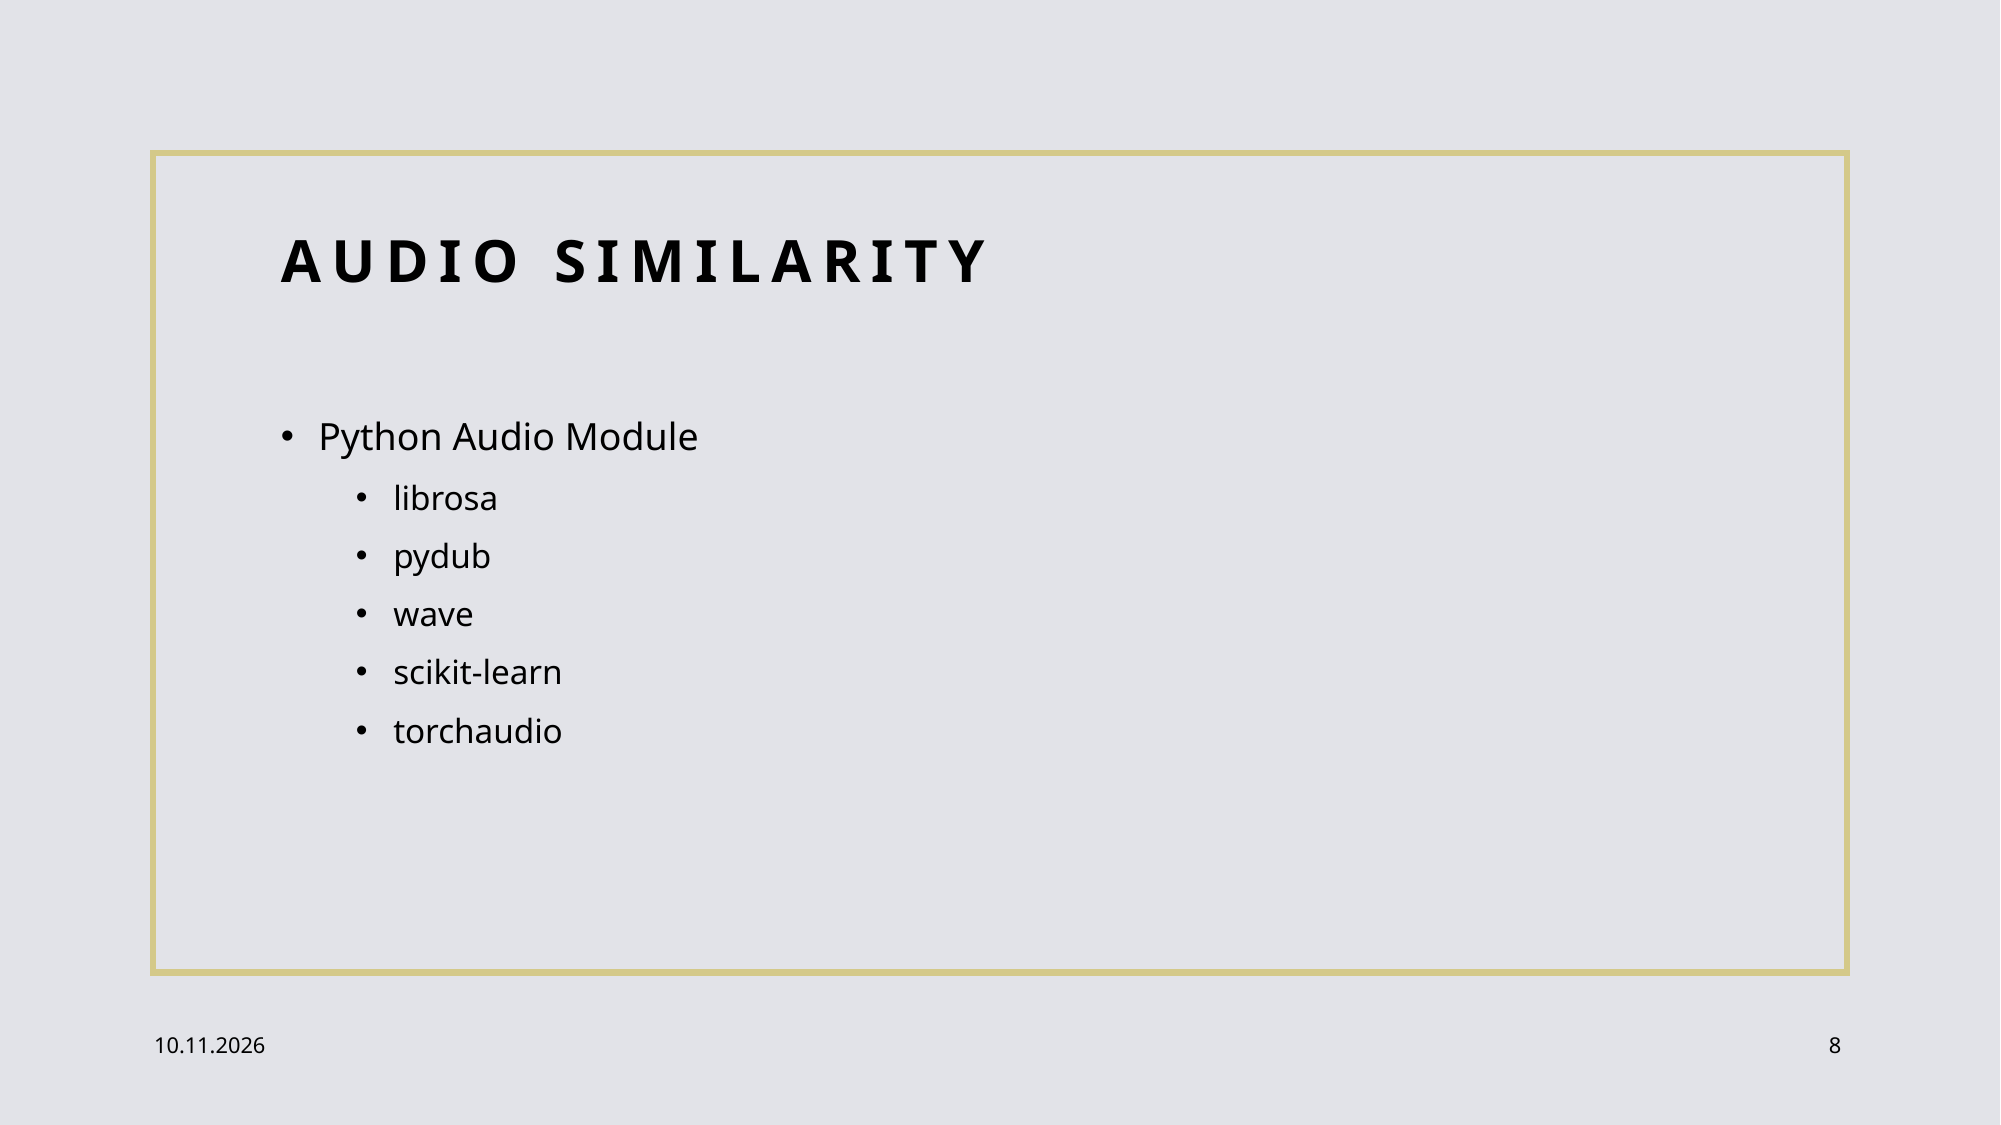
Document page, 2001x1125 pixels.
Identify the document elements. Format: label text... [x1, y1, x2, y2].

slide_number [139, 1016, 590, 1077]
list Python Audio Module librosa pydub wave scikit-learn torchaudio [265, 396, 1739, 913]
slide_number 8 [1754, 1016, 1857, 1077]
title Audio Similarity [265, 202, 1739, 379]
